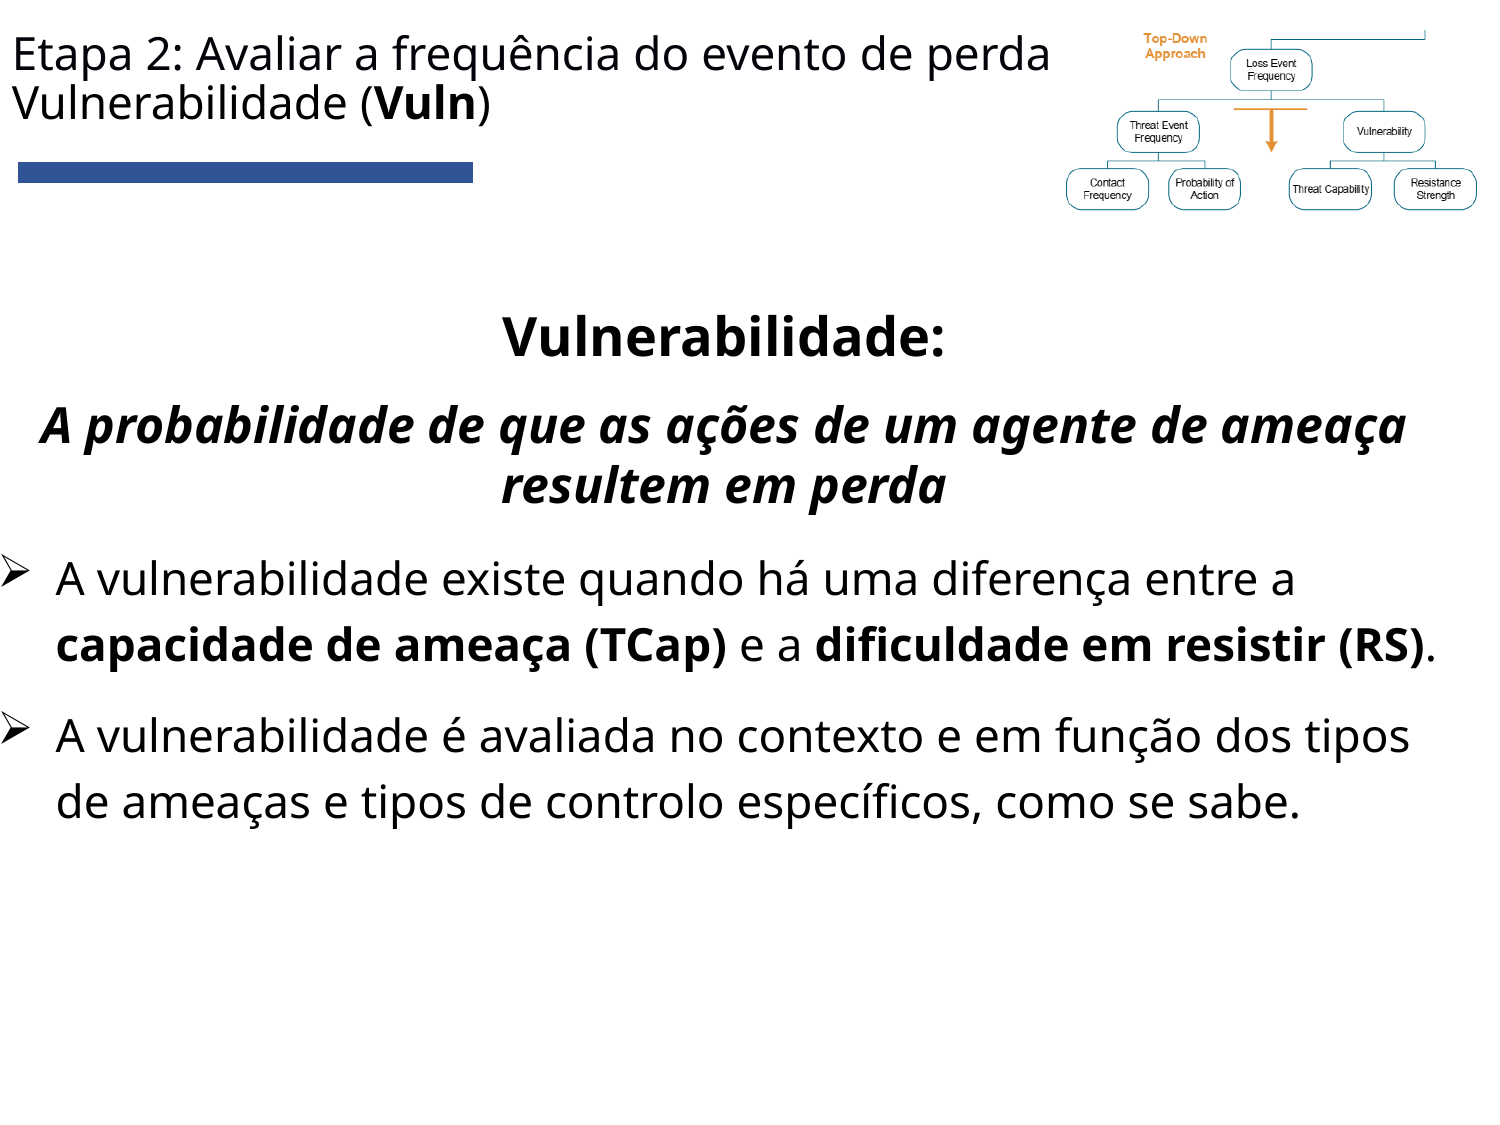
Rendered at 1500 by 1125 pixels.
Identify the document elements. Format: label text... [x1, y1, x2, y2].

picture [1059, 30, 1481, 213]
title Etapa 2: Avaliar a frequência do evento de perda (LEF) Vulnerabilidade (Vuln) [0, 0, 1497, 171]
list Vulnerabilidade: A probabilidade de que as ações de um agente de ameaça resultem em perda A vulnerabilidade existe quando há uma diferença entre a capacidade de ameaça (TCap) e a dificuldade em resistir (RS). A vulnerabilidade é avaliada no contexto e em função dos tipos de ameaças e tipos de controlo específicos, como se sabe. [0, 302, 1468, 929]
